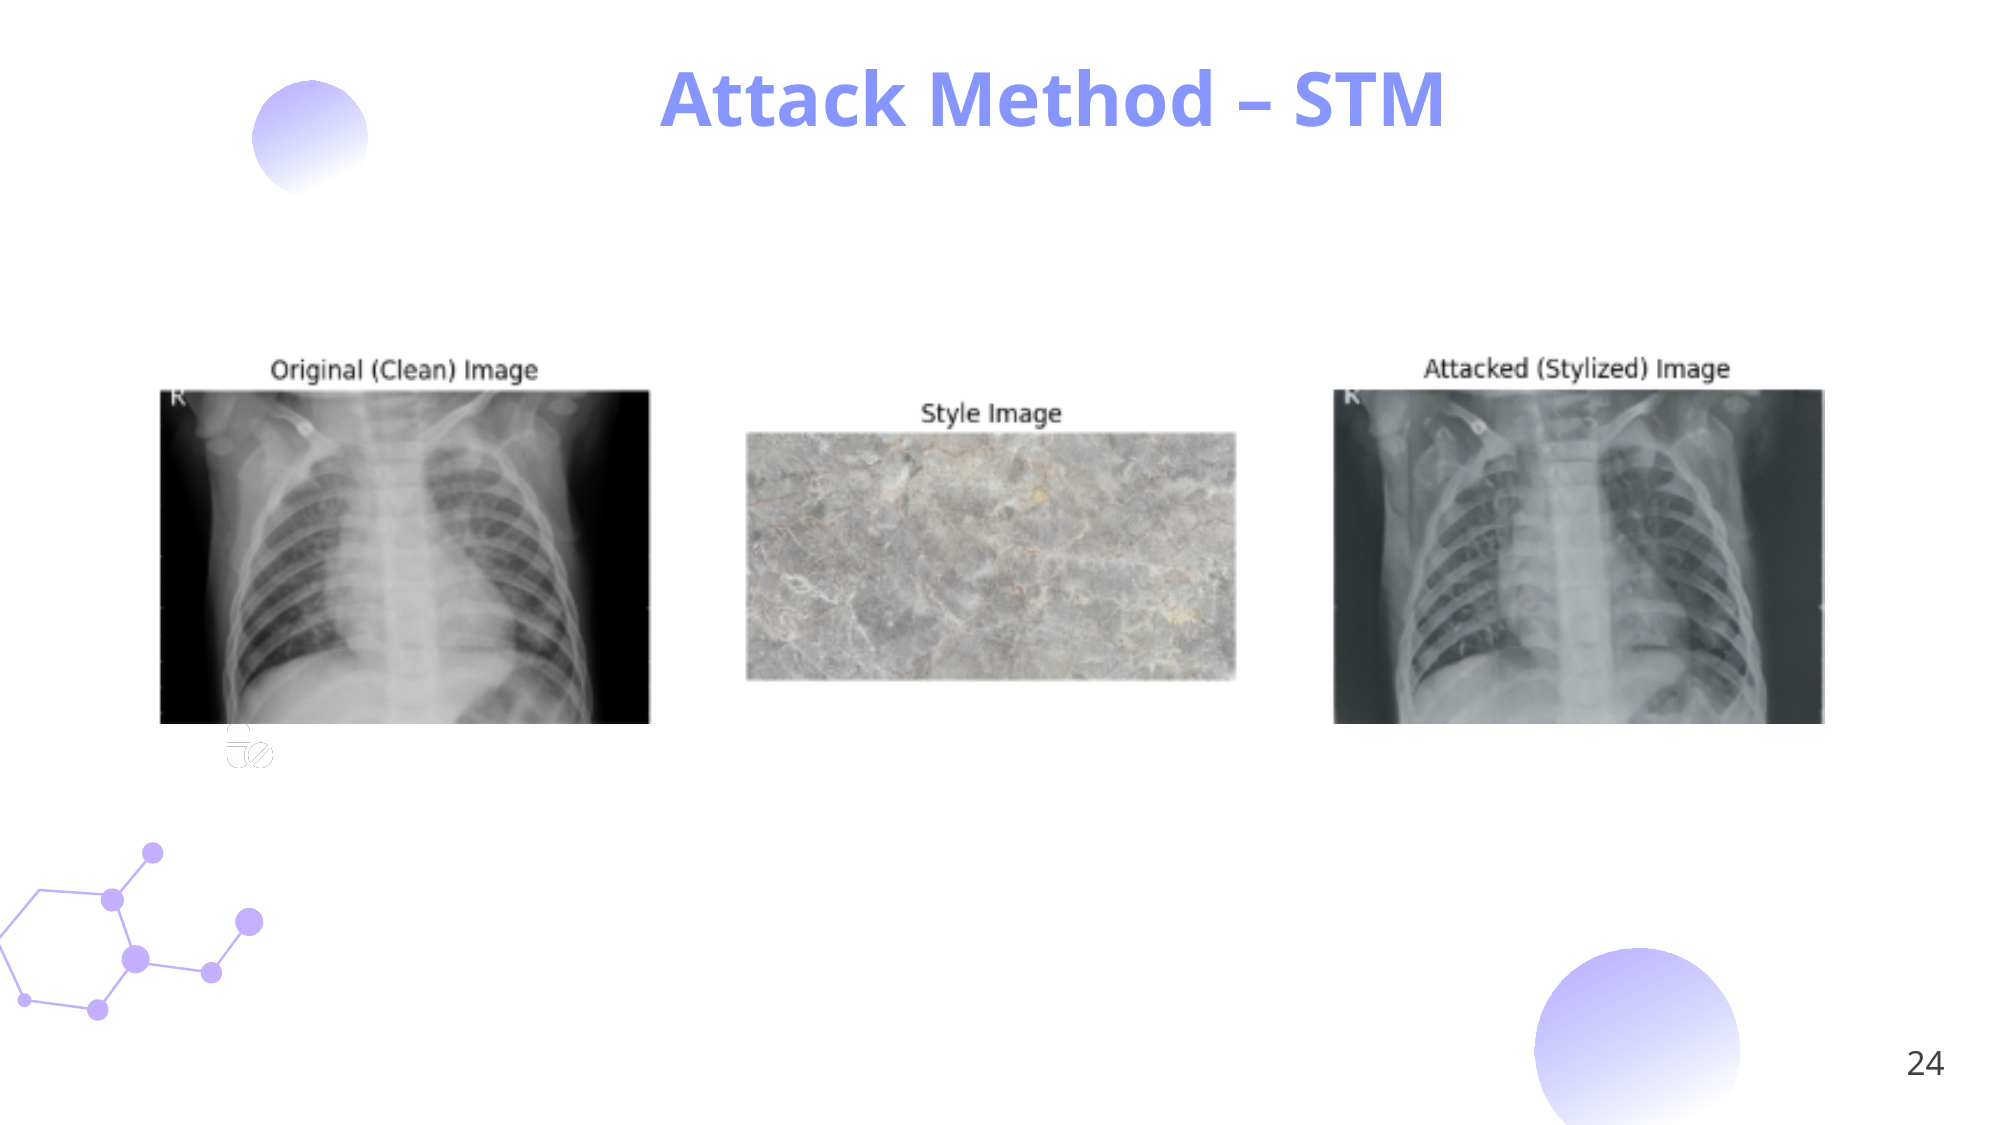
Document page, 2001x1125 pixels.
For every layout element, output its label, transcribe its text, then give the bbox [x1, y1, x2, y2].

text_box [1534, 947, 1740, 1125]
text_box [0, 837, 263, 1025]
picture [147, 346, 1825, 768]
text_box [252, 80, 368, 196]
text_box Attack Method – STM [644, 44, 1545, 150]
